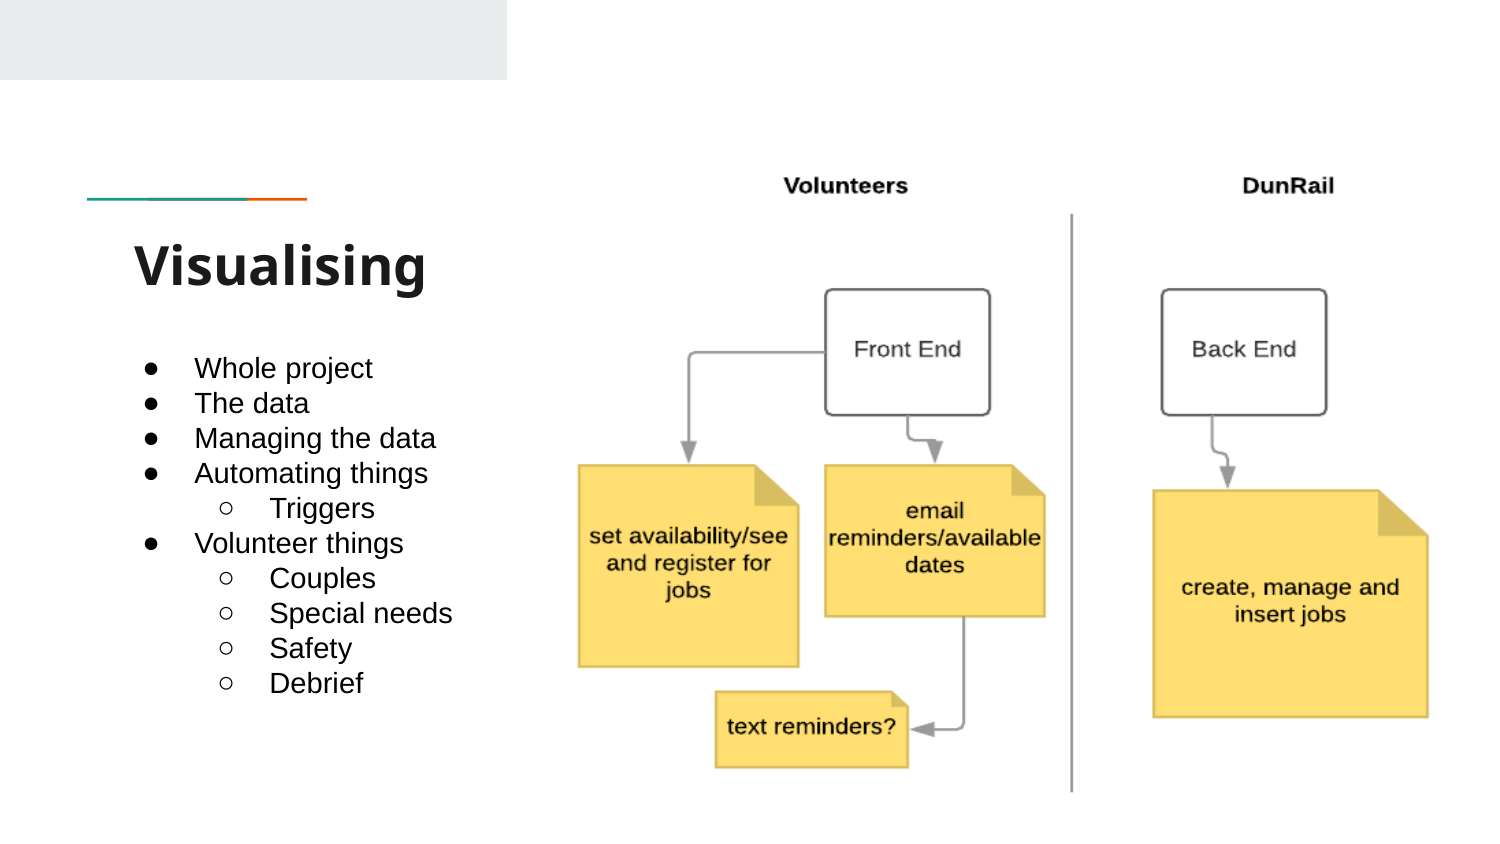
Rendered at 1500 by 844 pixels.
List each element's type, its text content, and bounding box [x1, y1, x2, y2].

picture [507, 0, 1500, 844]
title Visualising [119, 216, 502, 305]
text_box Whole project The data Managing the data Automating things Triggers Volunteer things Couples Special needs Safety Debrief [104, 334, 498, 746]
